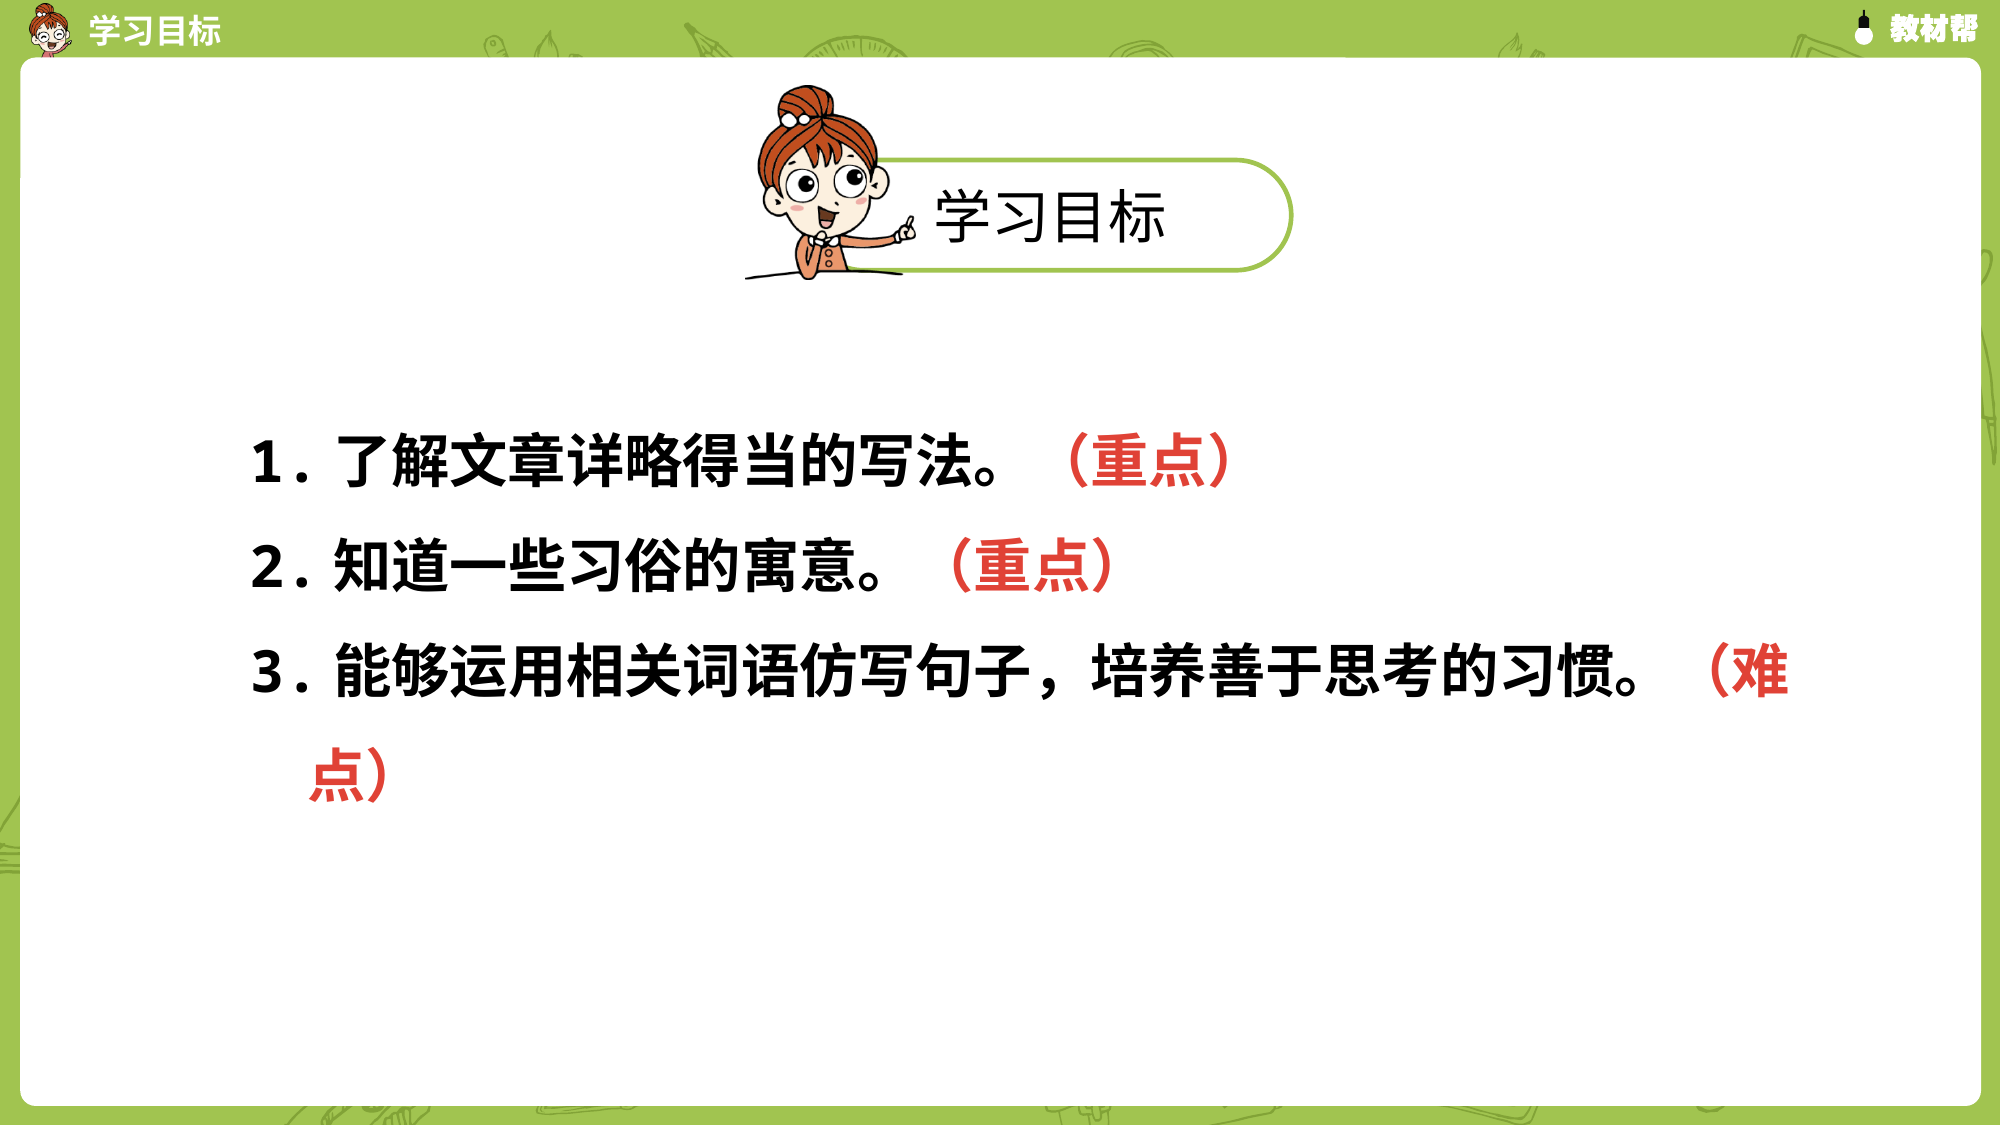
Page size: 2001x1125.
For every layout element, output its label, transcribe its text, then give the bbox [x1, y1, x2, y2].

picture [29, 3, 72, 58]
picture [745, 85, 916, 280]
text_box 学习目标 [916, 159, 1293, 272]
subtitle 1.了解文章详略得当的写法。（重点） 2.知道一些习俗的寓意。（重点） 3.能够运用相关词语仿写句子，培养善于思考的习惯。（难点） [234, 381, 1865, 709]
